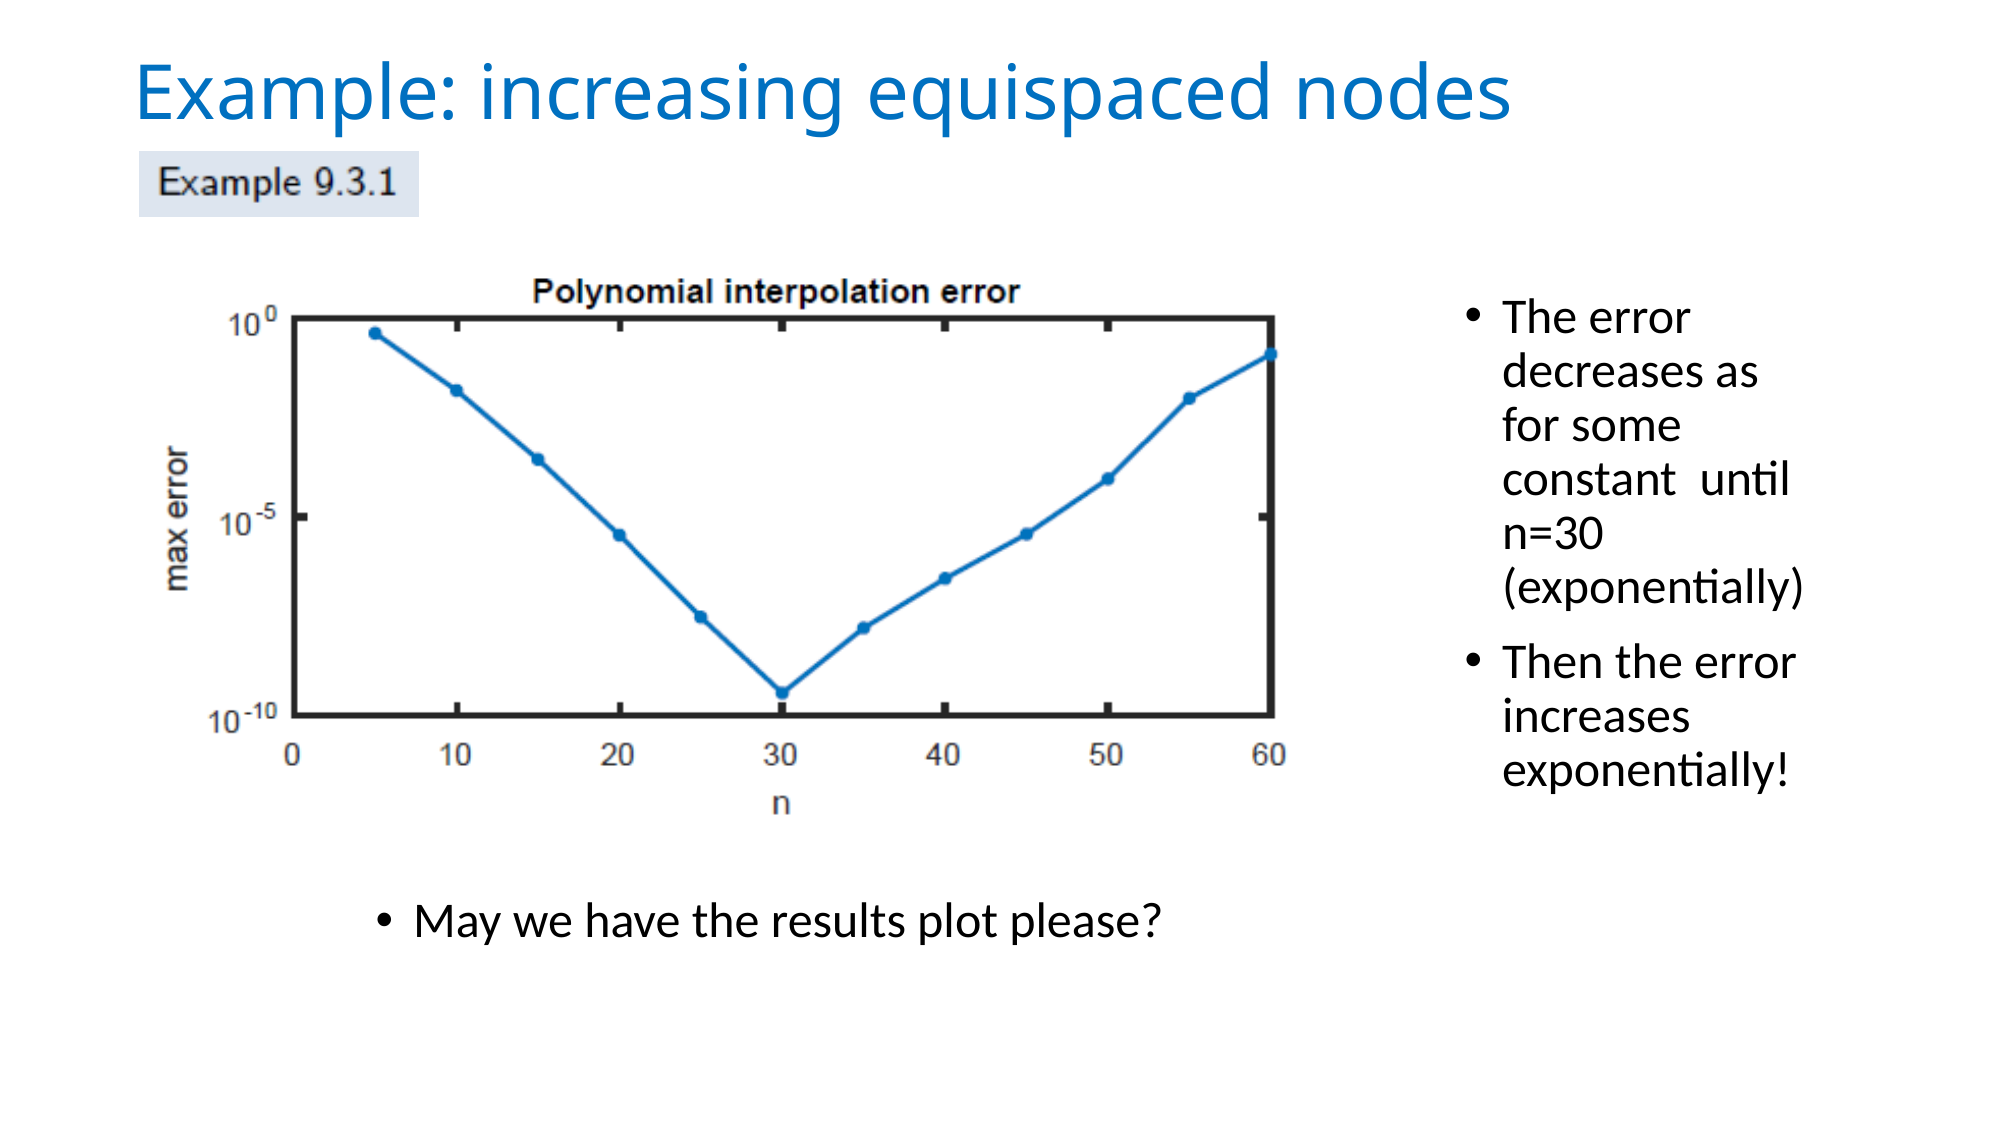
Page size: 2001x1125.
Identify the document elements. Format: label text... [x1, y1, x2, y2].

picture [139, 275, 1308, 827]
title Example: increasing equispaced nodes [118, 37, 1597, 152]
picture [139, 151, 419, 217]
text_box May we have the results plot please? [360, 887, 1355, 1015]
